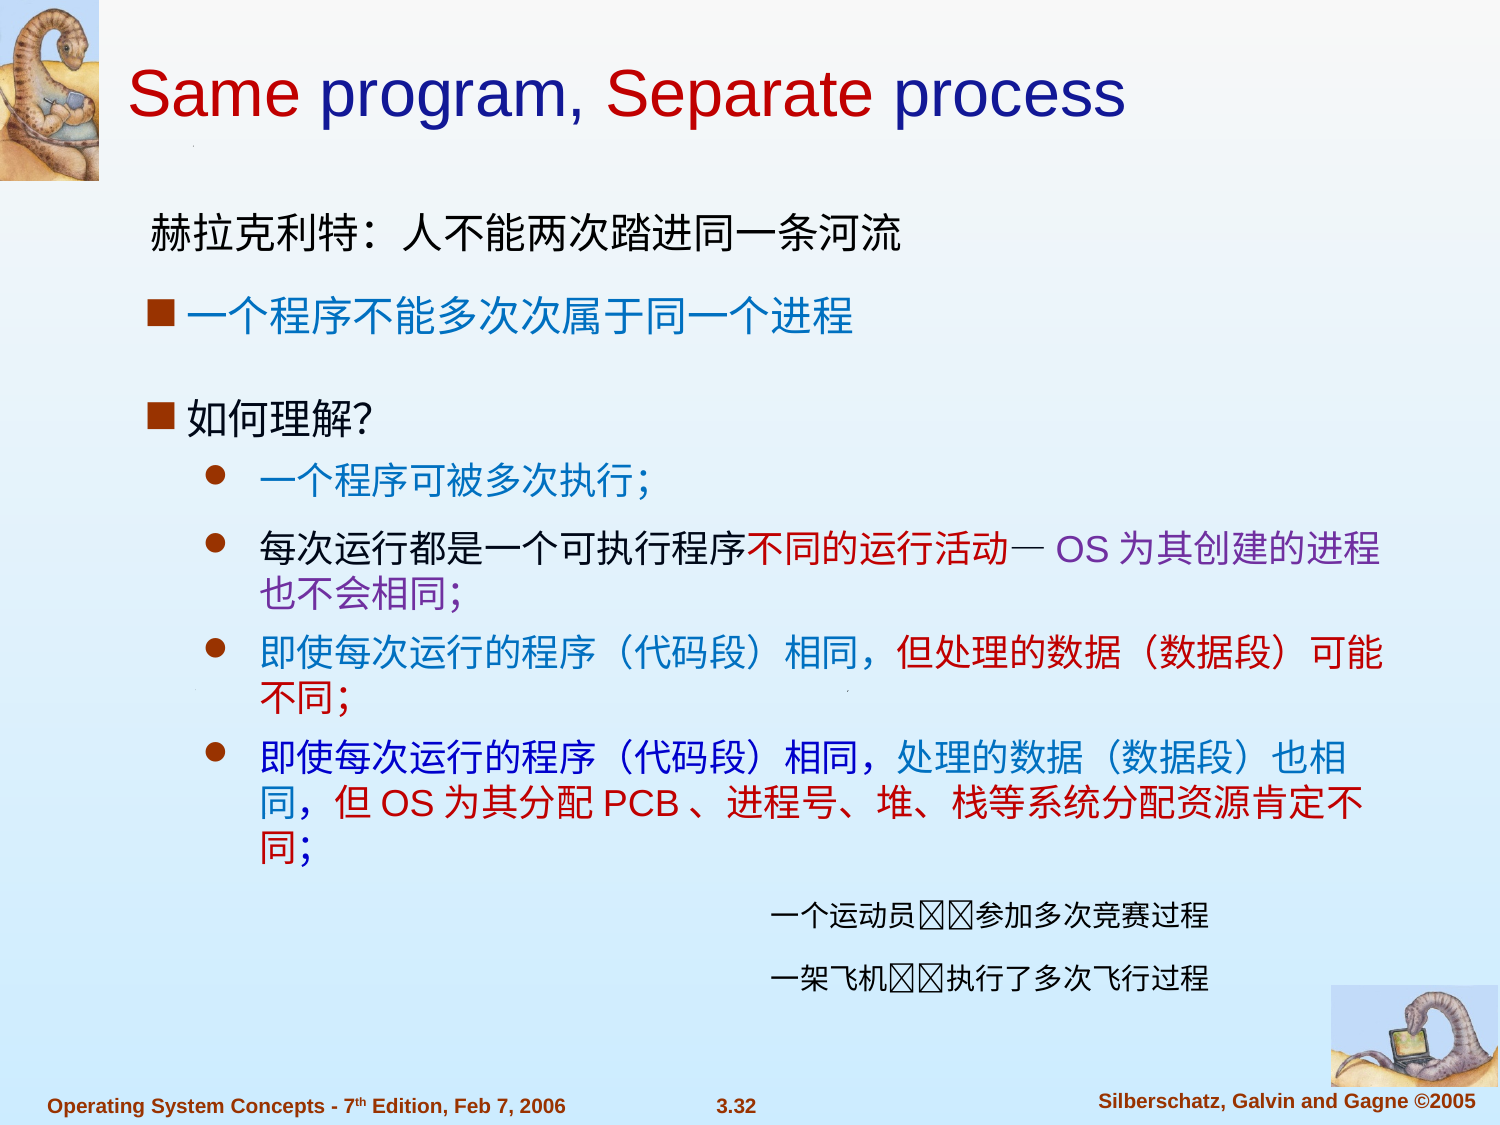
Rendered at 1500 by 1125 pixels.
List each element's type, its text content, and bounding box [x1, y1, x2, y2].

text_box 即使每次运行的程序（代码段）相同，处理的数据（数据段）也相同，但OS为其分配PCB、进程号、堆、栈等系统分配资源肯定不同； [188, 726, 1413, 877]
list 赫拉克利特：人不能两次踏进同一条河流 [135, 198, 980, 265]
title Same program, Separate process [112, 37, 1438, 138]
text_box 一架飞机执行了多次飞行过程 [756, 953, 1263, 1003]
text_box 一个运动员参加多次竞赛过程 [756, 890, 1317, 940]
text_box 每次运行都是一个可执行程序不同的运行活动—OS为其创建的进程也不会相同； [188, 517, 1413, 622]
text_box 一个程序可被多次执行； [188, 449, 1021, 510]
text_box 即使每次运行的程序（代码段）相同，但处理的数据（数据段）可能不同； [188, 622, 1413, 726]
text_box 如何理解？ [135, 385, 969, 451]
picture [1331, 985, 1498, 1087]
text_box 一个程序不能多次次属于同一个进程 [135, 282, 969, 348]
picture [0, 0, 99, 181]
